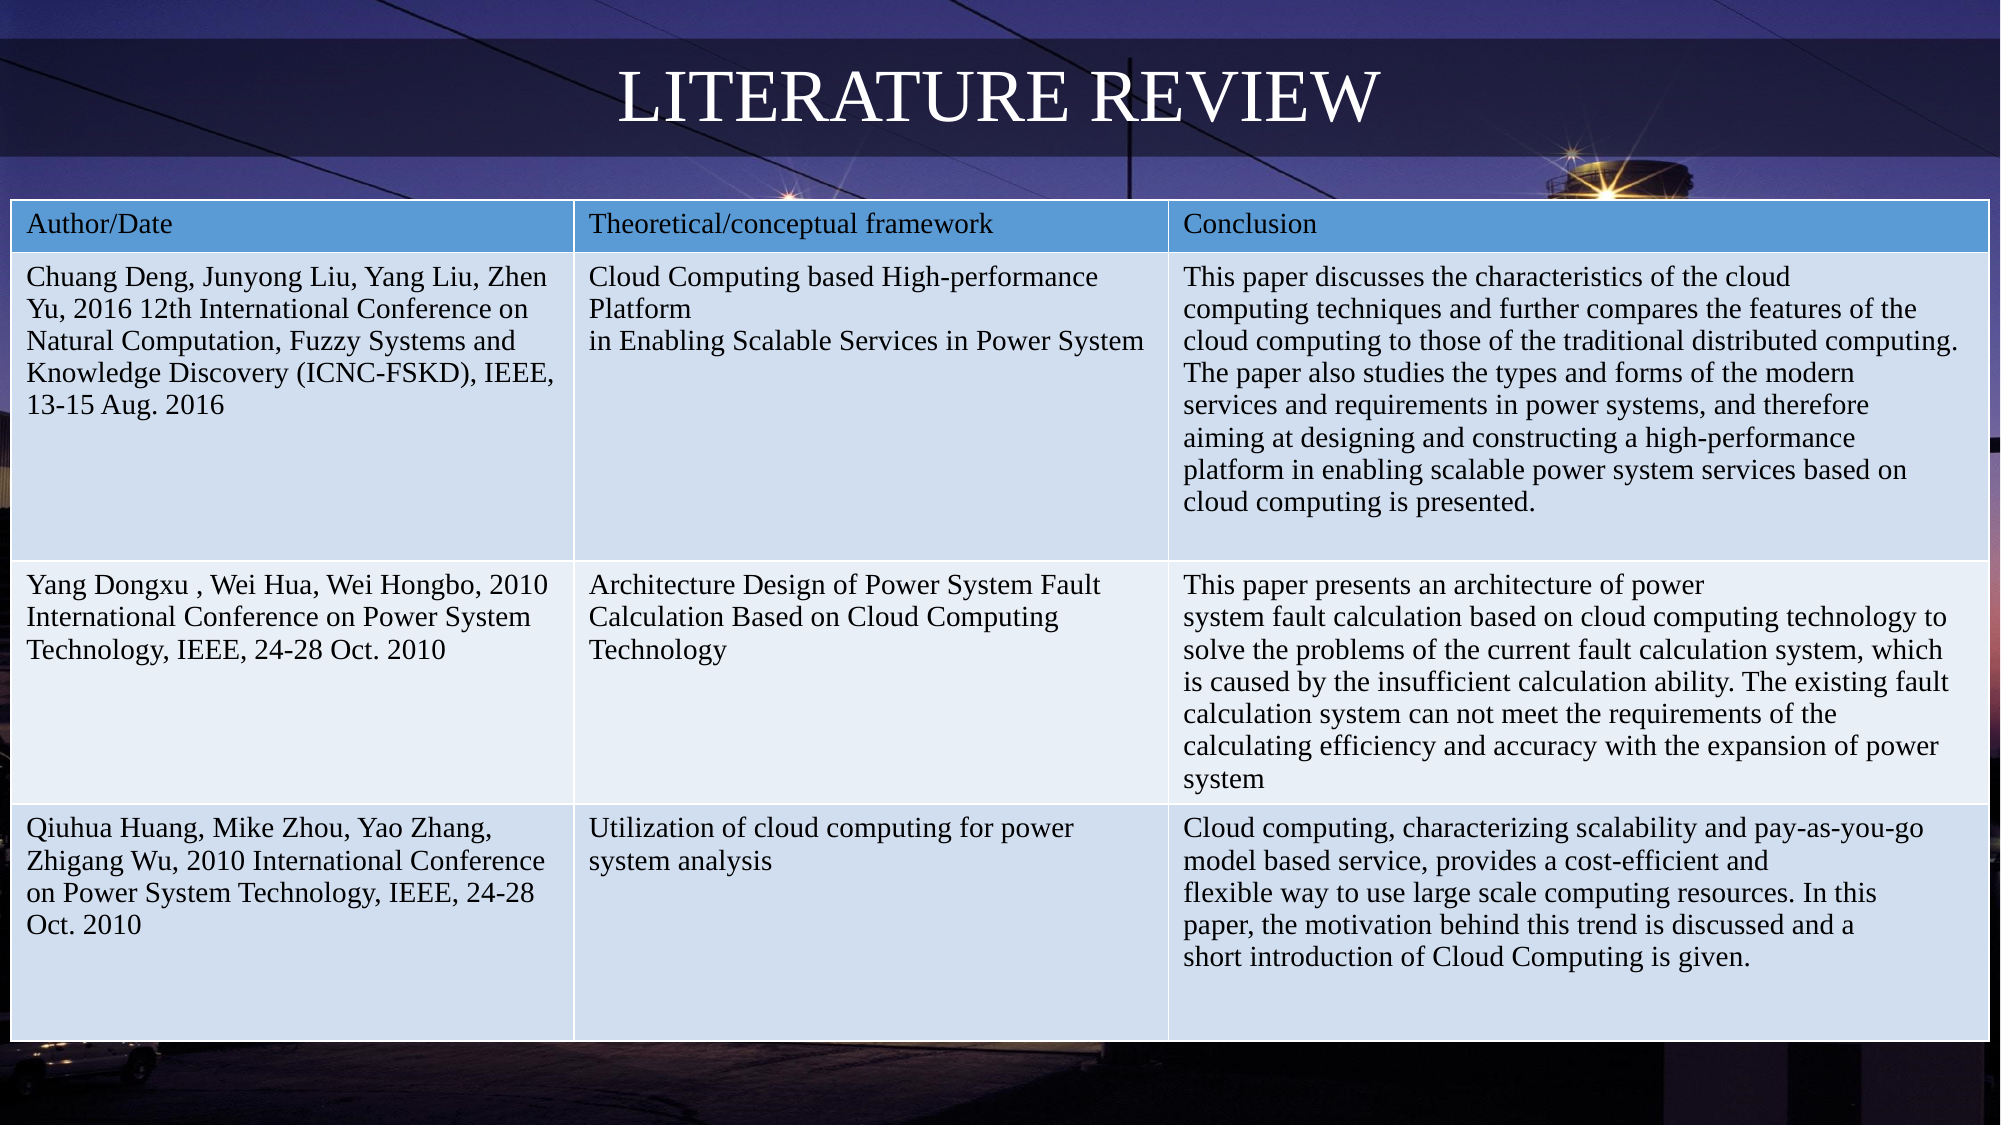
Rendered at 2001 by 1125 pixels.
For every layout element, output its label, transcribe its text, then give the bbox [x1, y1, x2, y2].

table_cell Utilization of cloud computing for power system analysis [575, 805, 1168, 1040]
table_cell This paper discusses the characteristics of the cloud computing techniques and further compares the features of the cloud computing to those of the traditional distributed computing. The paper also studies the types and forms of the modern services and requirements in power systems, and therefore aiming at designing and constructing a high-performance platform in enabling scalable power system services based on cloud computing is presented. [1169, 253, 1988, 560]
table_header Conclusion [1169, 201, 1988, 252]
table_header Author/Date [12, 201, 573, 252]
table_header Theoretical/conceptual framework [575, 201, 1168, 252]
table_cell Chuang Deng, Junyong Liu, Yang Liu, Zhen Yu, 2016 12th International Conference on Natural Computation, Fuzzy Systems and Knowledge Discovery (ICNC-FSKD), IEEE, 13-15 Aug. 2016 [12, 253, 573, 560]
table_cell Qiuhua Huang, Mike Zhou, Yao Zhang, Zhigang Wu, 2010 International Conference on Power System Technology, IEEE, 24-28 Oct. 2010 [12, 805, 573, 1040]
text_box LITERATURE REVIEW [0, 38, 2000, 157]
table_cell Cloud computing, characterizing scalability and pay-as-you-go model based service, provides a cost-efficient and flexible way to use large scale computing resources. In this paper, the motivation behind this trend is discussed and a short introduction of Cloud Computing is given. [1169, 805, 1988, 1040]
table_cell This paper presents an architecture of power system fault calculation based on cloud computing technology to solve the problems of the current fault calculation system, which is caused by the insufficient calculation ability. The existing fault calculation system can not meet the requirements of the calculating efficiency and accuracy with the expansion of power system [1169, 562, 1988, 803]
table_cell Architecture Design of Power System Fault Calculation Based on Cloud Computing Technology [575, 562, 1168, 803]
picture [0, 0, 2001, 1125]
table_cell Yang Dongxu , Wei Hua, Wei Hongbo, 2010 International Conference on Power System Technology, IEEE, 24-28 Oct. 2010 [12, 562, 573, 803]
table_cell Cloud Computing based High-performance Platform in Enabling Scalable Services in Power System [575, 253, 1168, 560]
